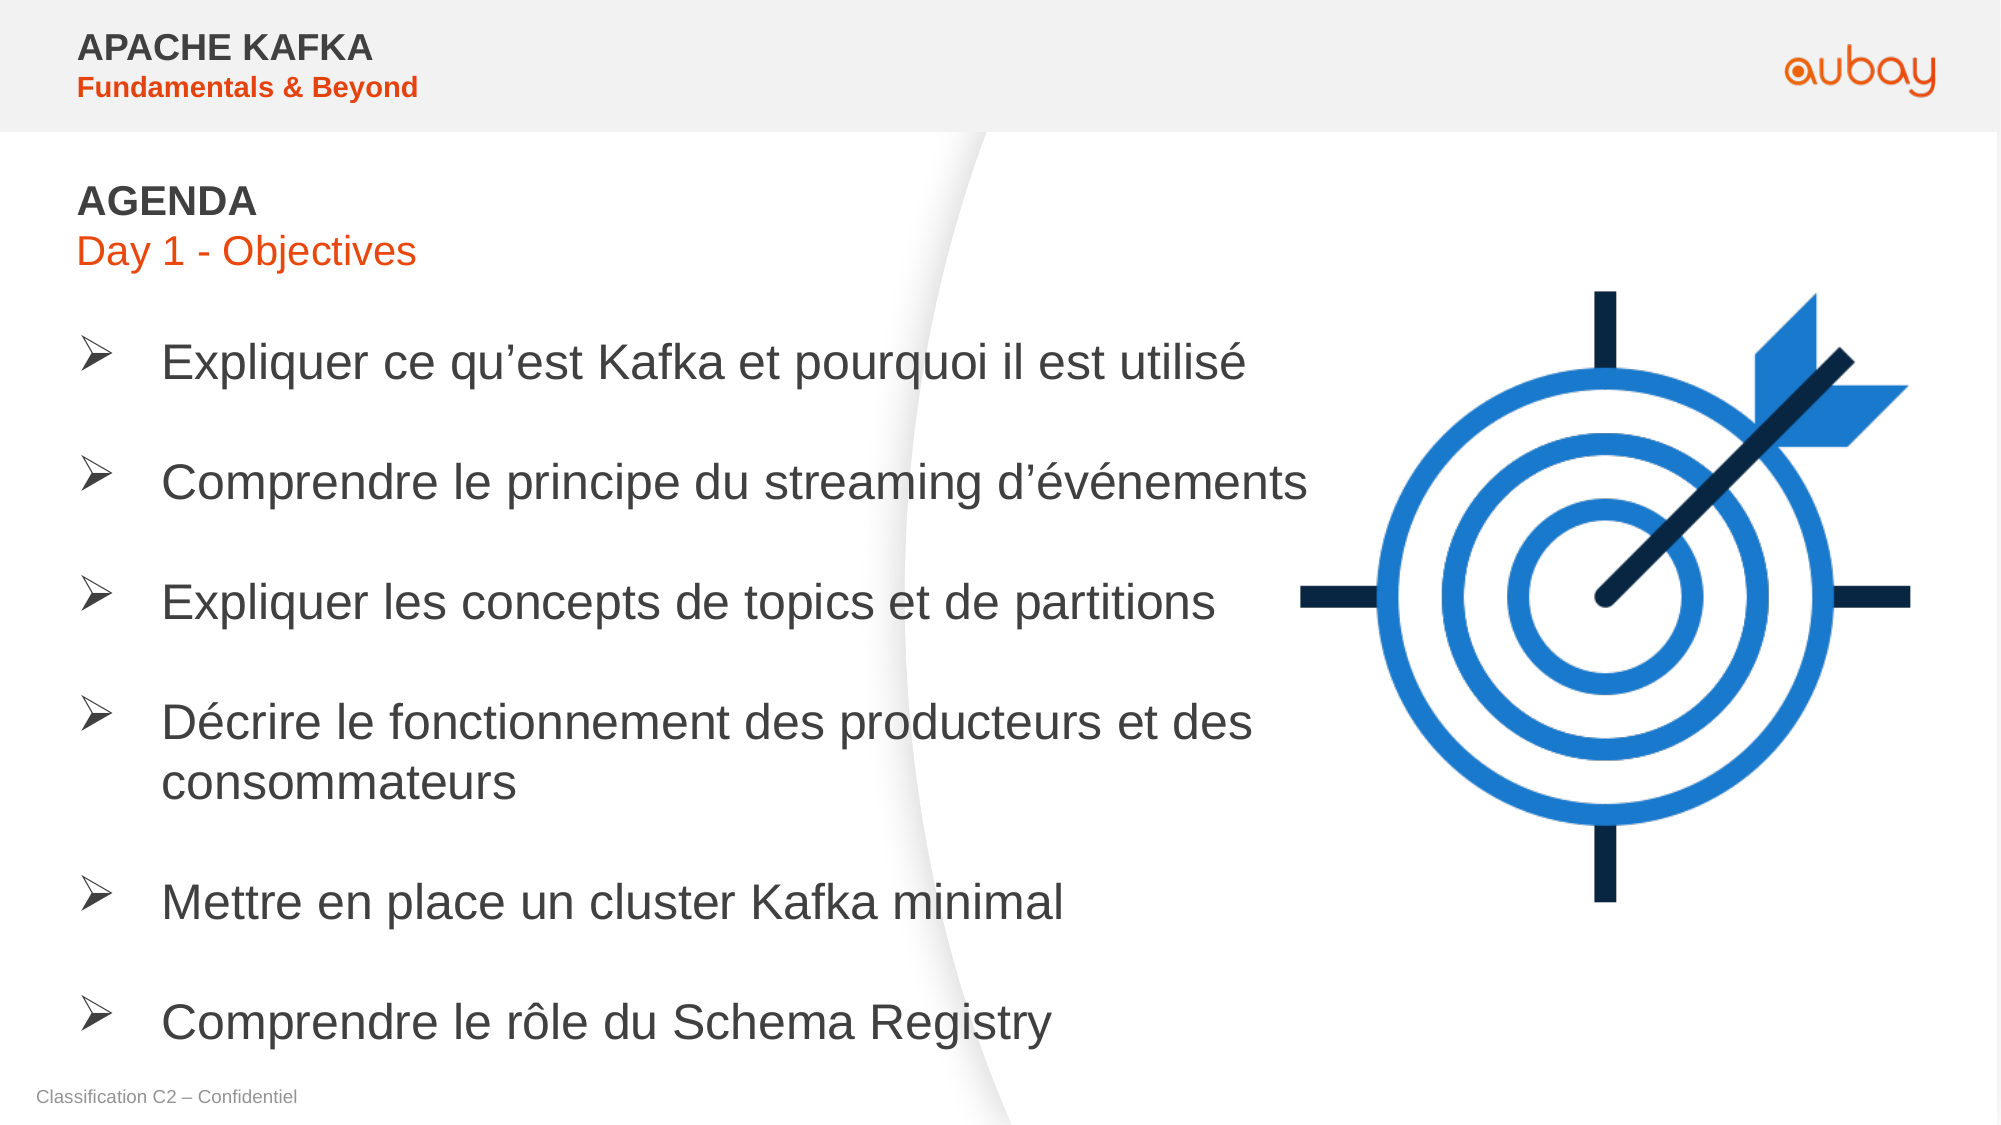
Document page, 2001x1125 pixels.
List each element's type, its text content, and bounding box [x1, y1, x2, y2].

text_box AGENDA Day 1 - Objectives [61, 166, 986, 282]
picture [1257, 248, 1954, 946]
list Fundamentals & Beyond [61, 72, 1720, 103]
picture [1781, 26, 1939, 116]
text_box Expliquer ce qu’est Kafka et pourquoi il est utilisé Comprendre le principe du streaming d’événements Expliquer les concepts de topics et de partitions Décrire le fonctionnement des producteurs et des consommateurs Mettre en place un cluster Kafka minimal Comprendre le rôle du Schema Registry [62, 322, 1385, 1057]
text_box APACHE KAFKA [61, 33, 1720, 63]
